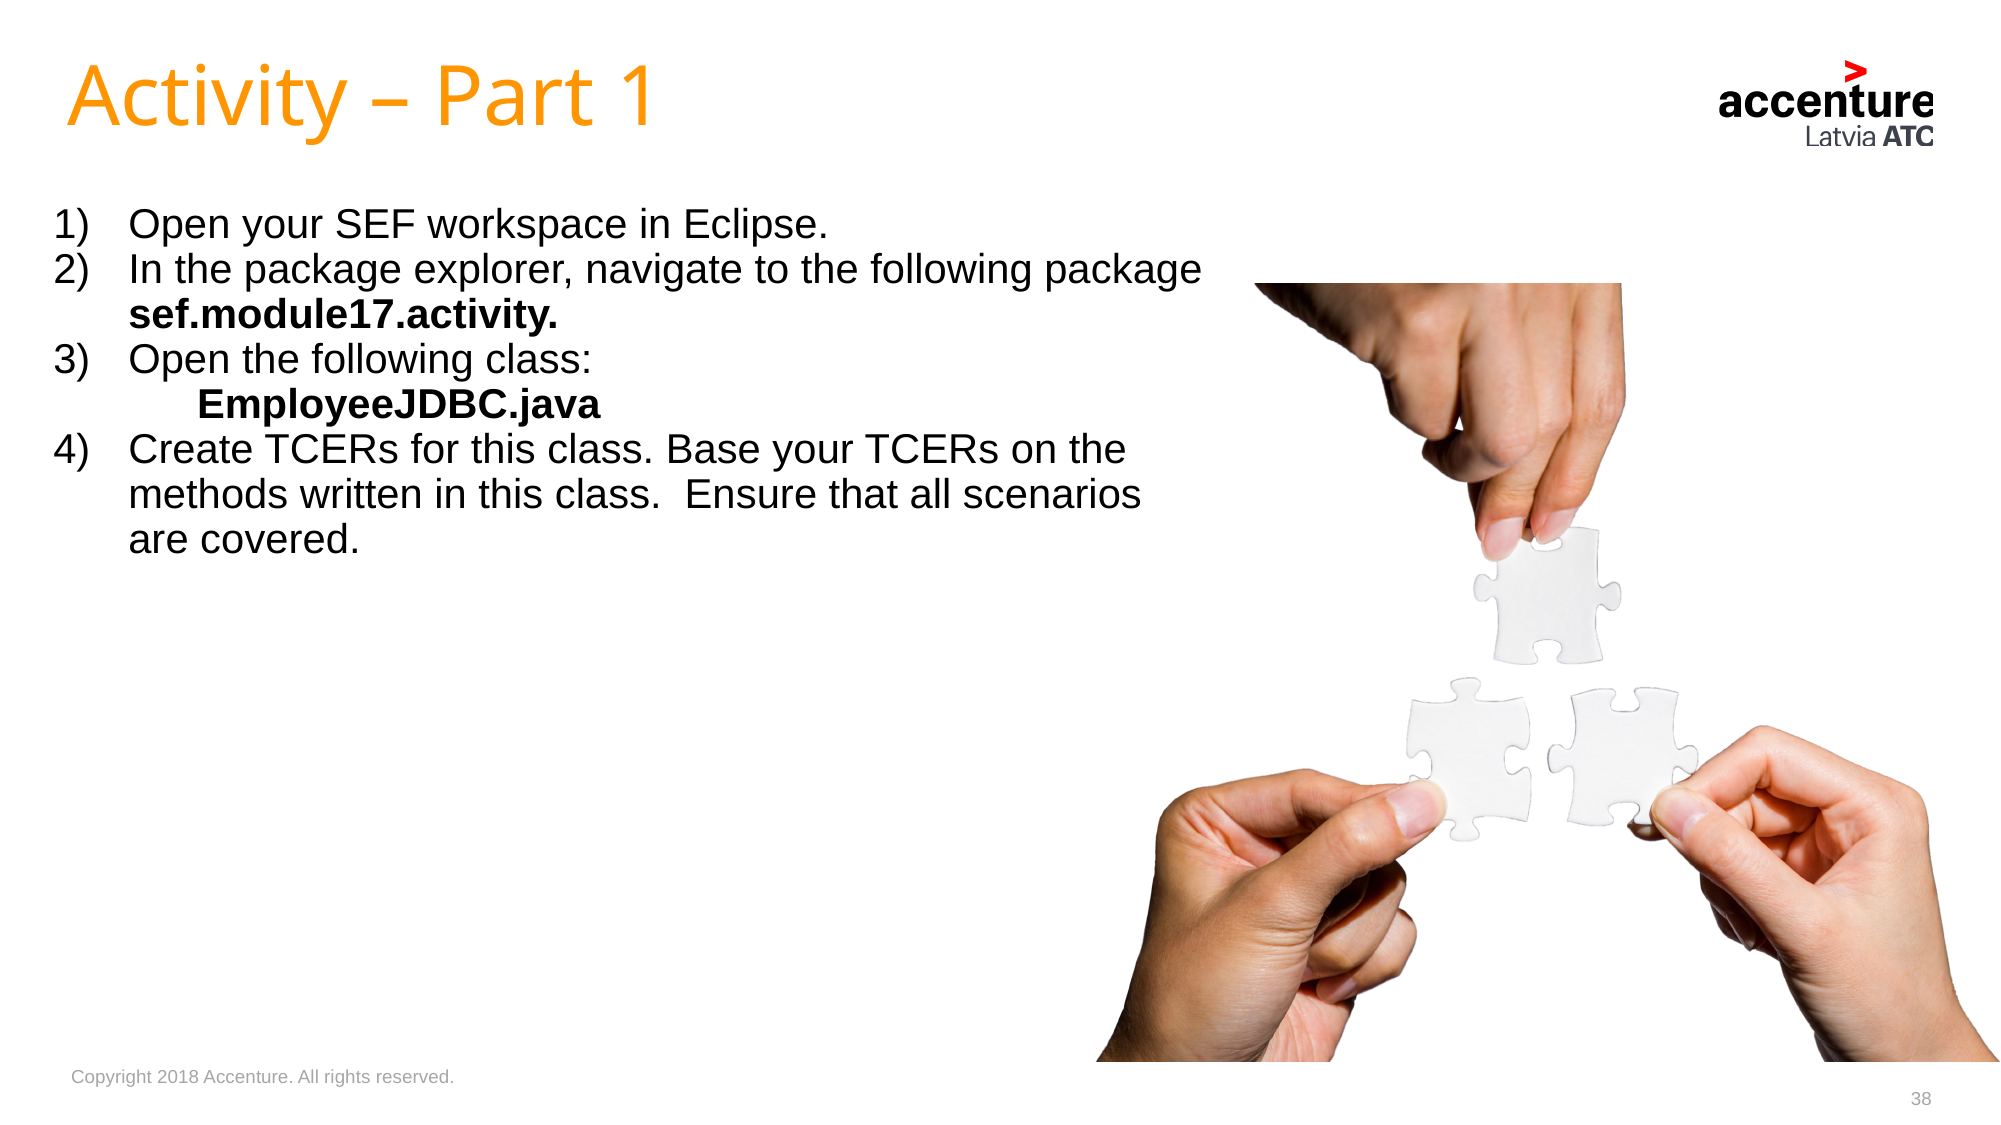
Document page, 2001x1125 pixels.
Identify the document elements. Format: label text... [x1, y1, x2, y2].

slide_number 38 [1496, 1062, 1947, 1117]
list Open your SEF workspace in Eclipse. In the package explorer, navigate to the following package sef.module17.activity. Open the following class: EmployeeJDBC.java Create TCERs for this class. Base your TCERs on the methods written in this class. Ensure that all scenarios are covered. [53, 202, 1211, 1075]
title Activity – Part 1 [67, 61, 1316, 226]
picture [1089, 283, 2000, 1062]
